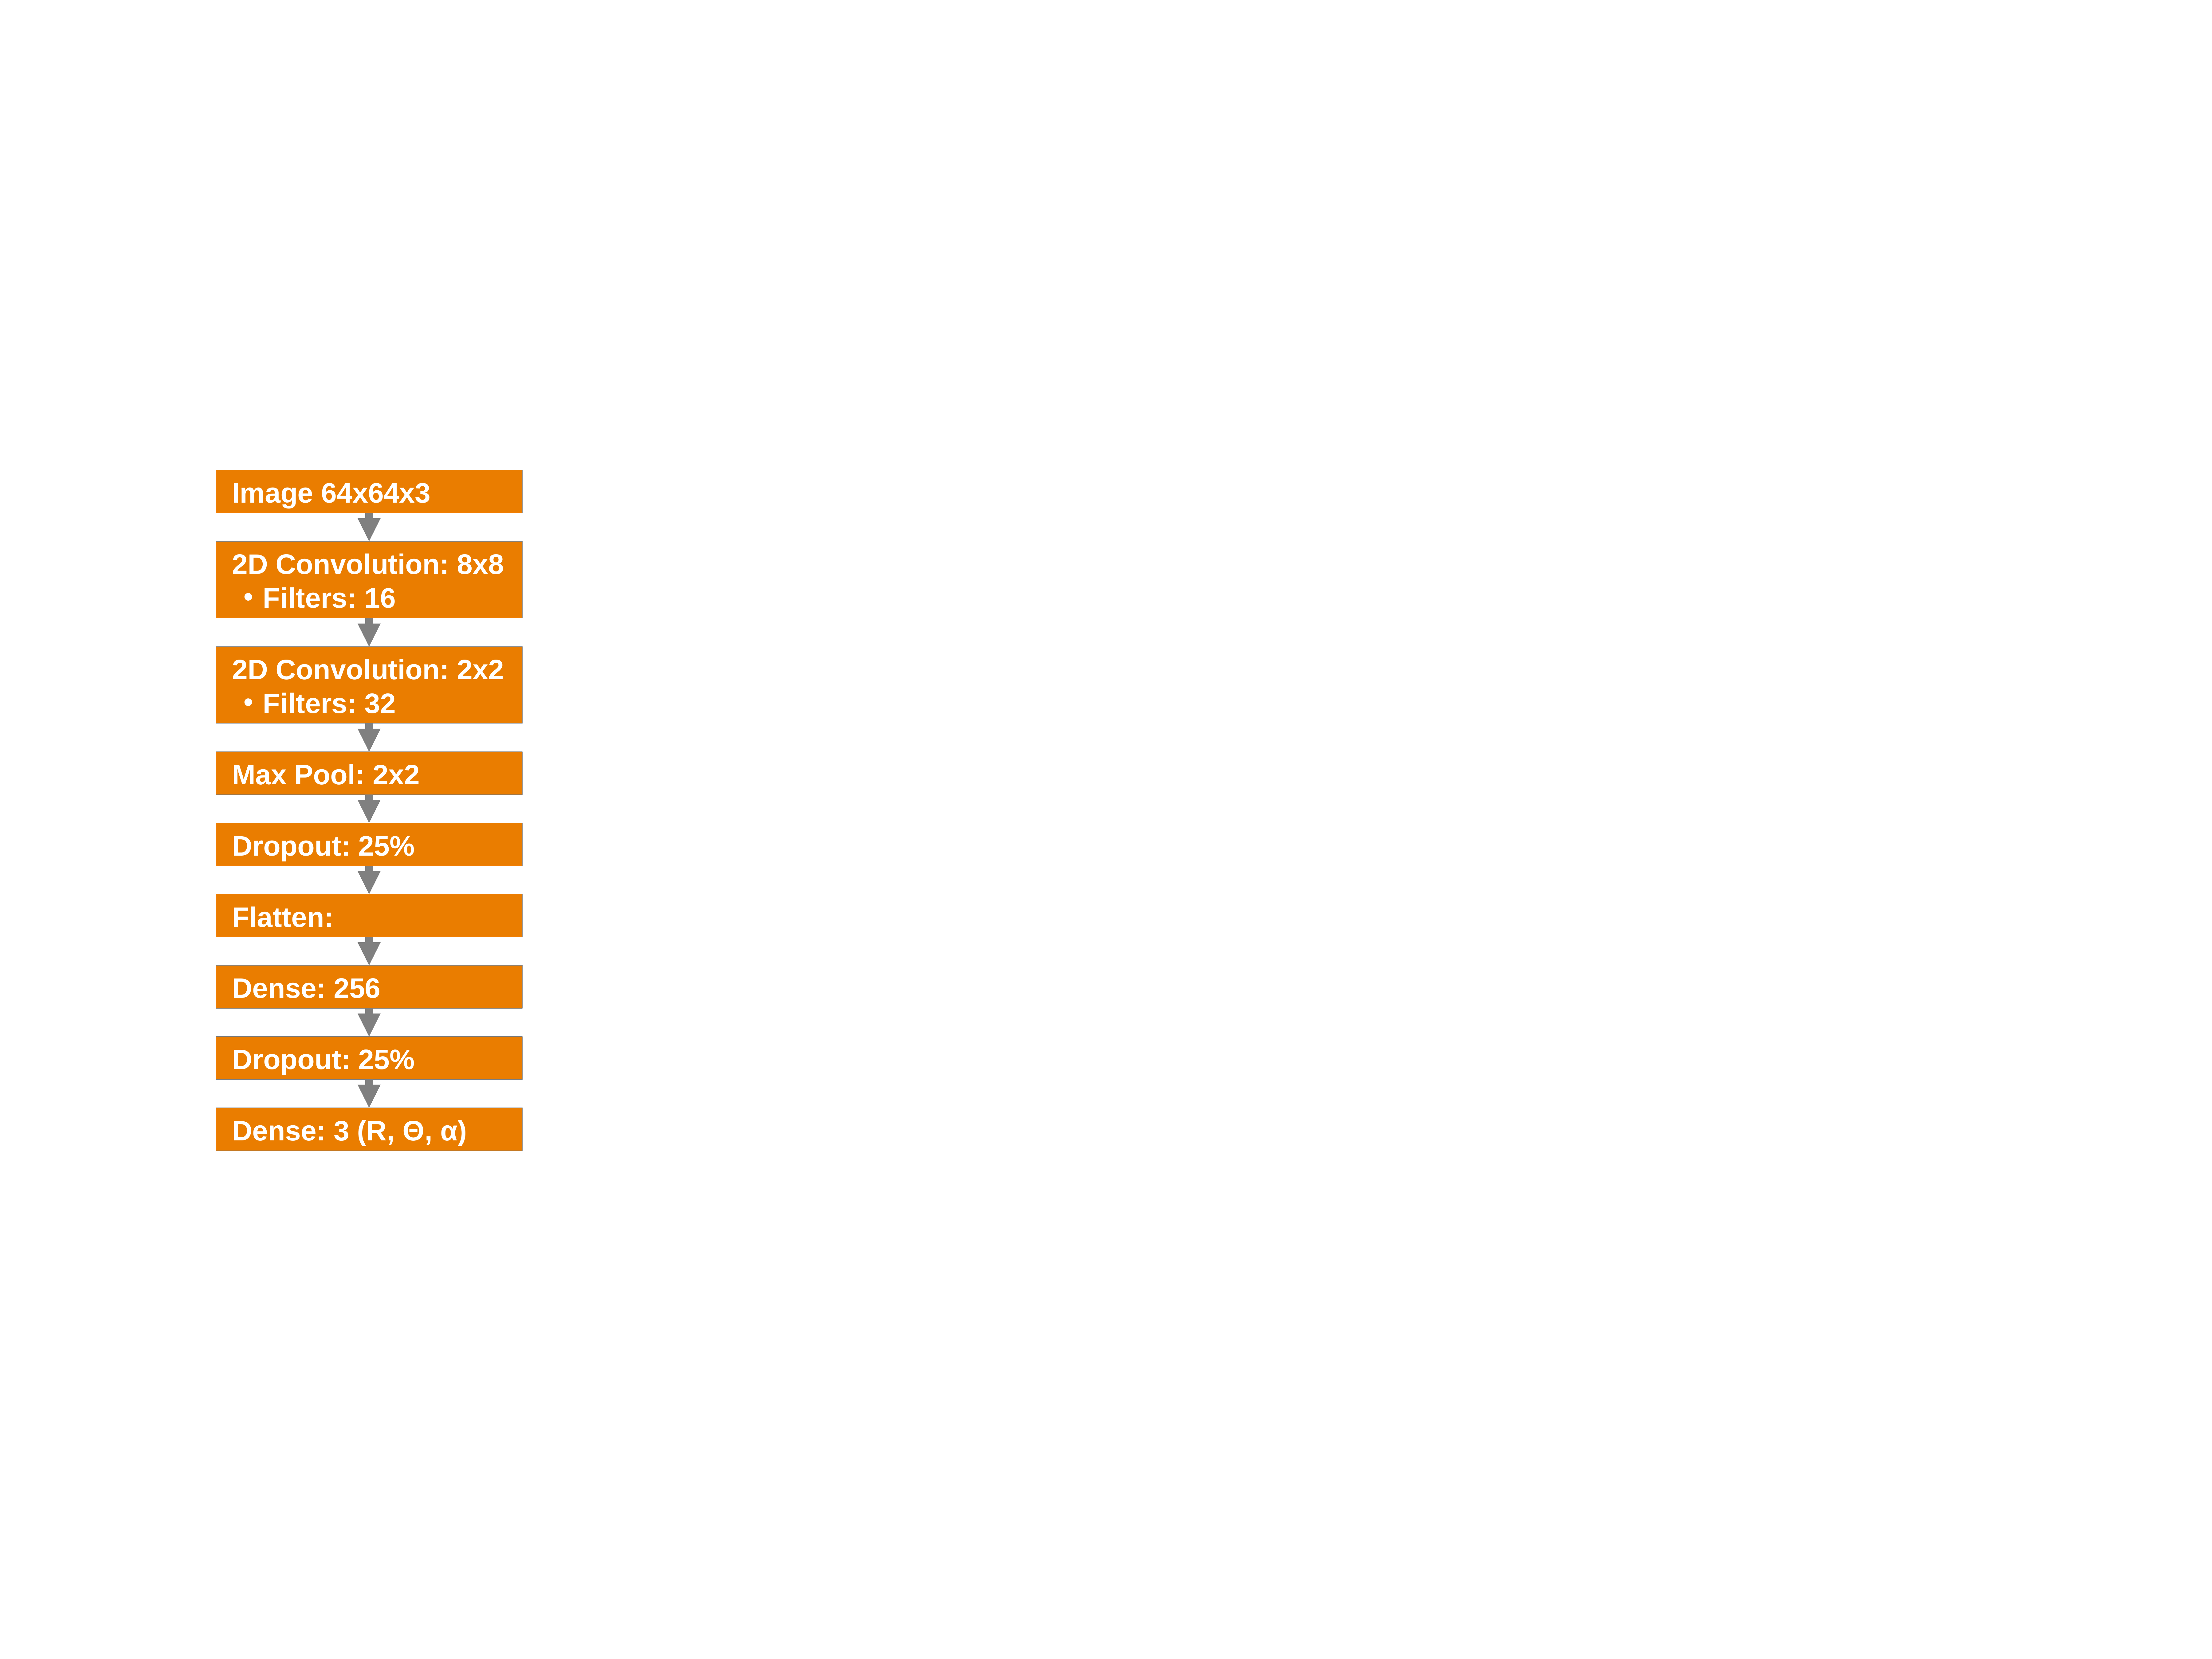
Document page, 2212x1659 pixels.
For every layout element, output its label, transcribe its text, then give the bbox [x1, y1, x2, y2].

text_box Max Pool: 2x2 [216, 751, 523, 795]
text_box Dropout: 25% [216, 823, 523, 866]
text_box Dense: 256 [216, 965, 523, 1009]
text_box Image 64x64x3 [216, 470, 523, 513]
text_box 2D Convolution: 8x8 Filters: 16 [216, 541, 523, 618]
text_box Dense: 3 (R, Θ, α) [216, 1108, 523, 1151]
text_box Flatten: [216, 894, 523, 937]
text_box 2D Convolution: 2x2 Filters: 32 [216, 646, 523, 724]
text_box Dropout: 25% [216, 1036, 523, 1080]
